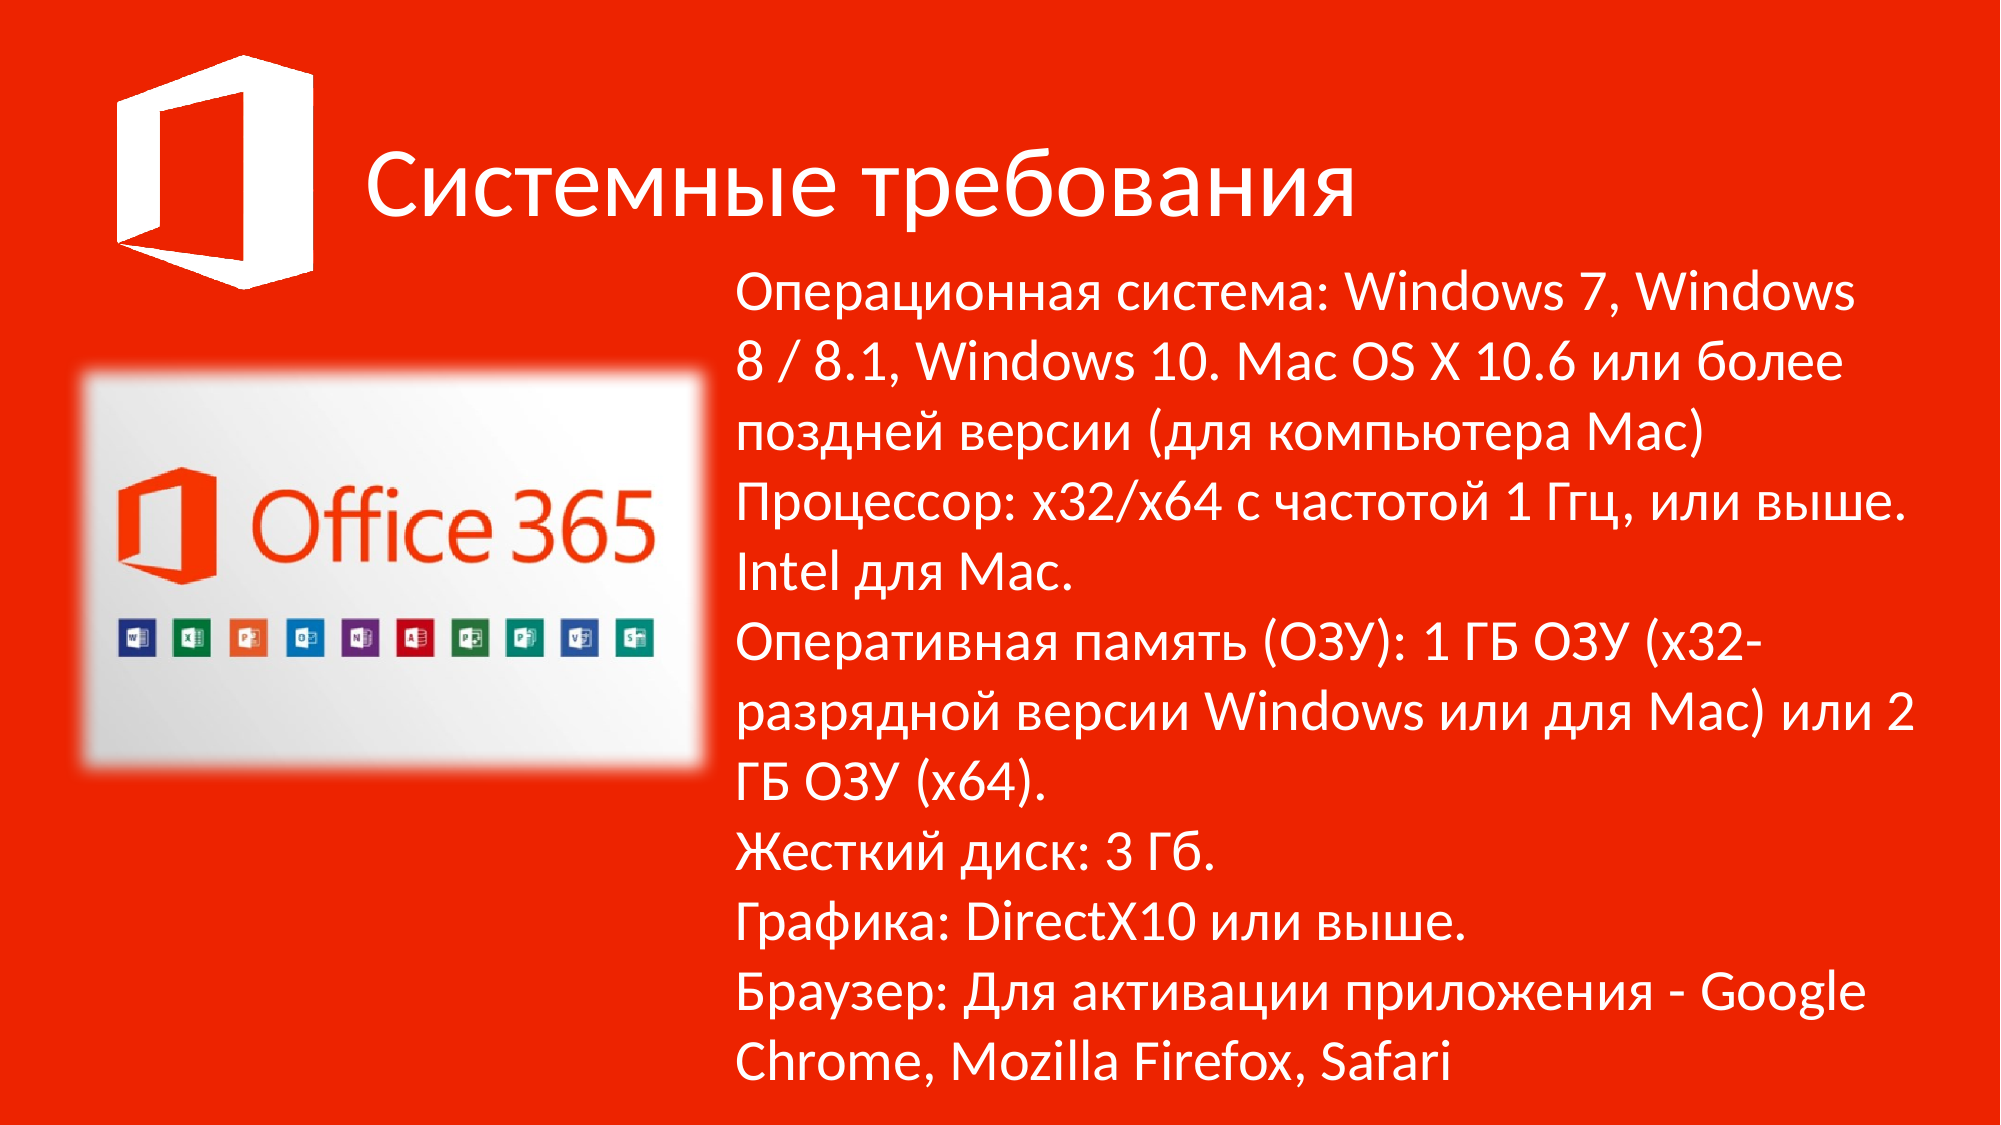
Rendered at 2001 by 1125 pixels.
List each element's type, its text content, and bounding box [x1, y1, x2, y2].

text_box Системные требования [511, 108, 1953, 244]
text_box Операционная система: Windows 7, Windows 8 / 8.1, Windows 10. Mac OS X 10.6 или более поздней версии (для компьютера Mac) Процессор: x32/x64 с частотой 1 Ггц, или выше. Intel для Mac. Оперативная память (ОЗУ): 1 ГБ ОЗУ (x32-разрядной версии Windows или для Mac) или 2 ГБ ОЗУ (x64). Жесткий диск: 3 Гб. Графика: DirectX10 или выше. Браузер: Для активации приложения - Google Chrome, Mozilla Firefox, Safari [720, 244, 1932, 1100]
picture [0, 0, 721, 786]
